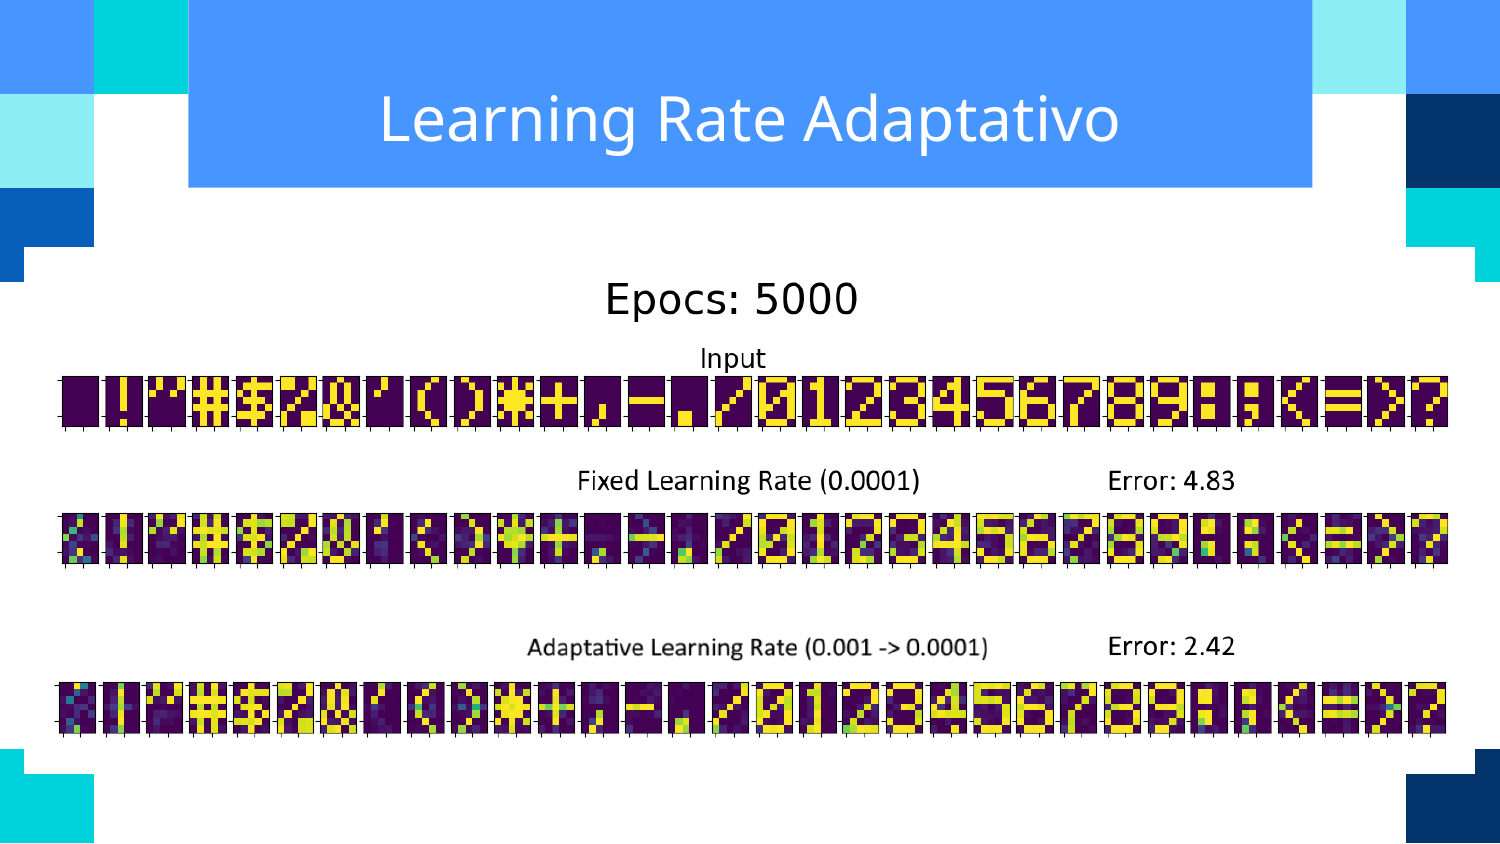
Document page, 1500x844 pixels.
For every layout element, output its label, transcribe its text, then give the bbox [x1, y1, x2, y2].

title Learning Rate Adaptativo [188, 0, 1313, 188]
picture [24, 246, 1476, 775]
